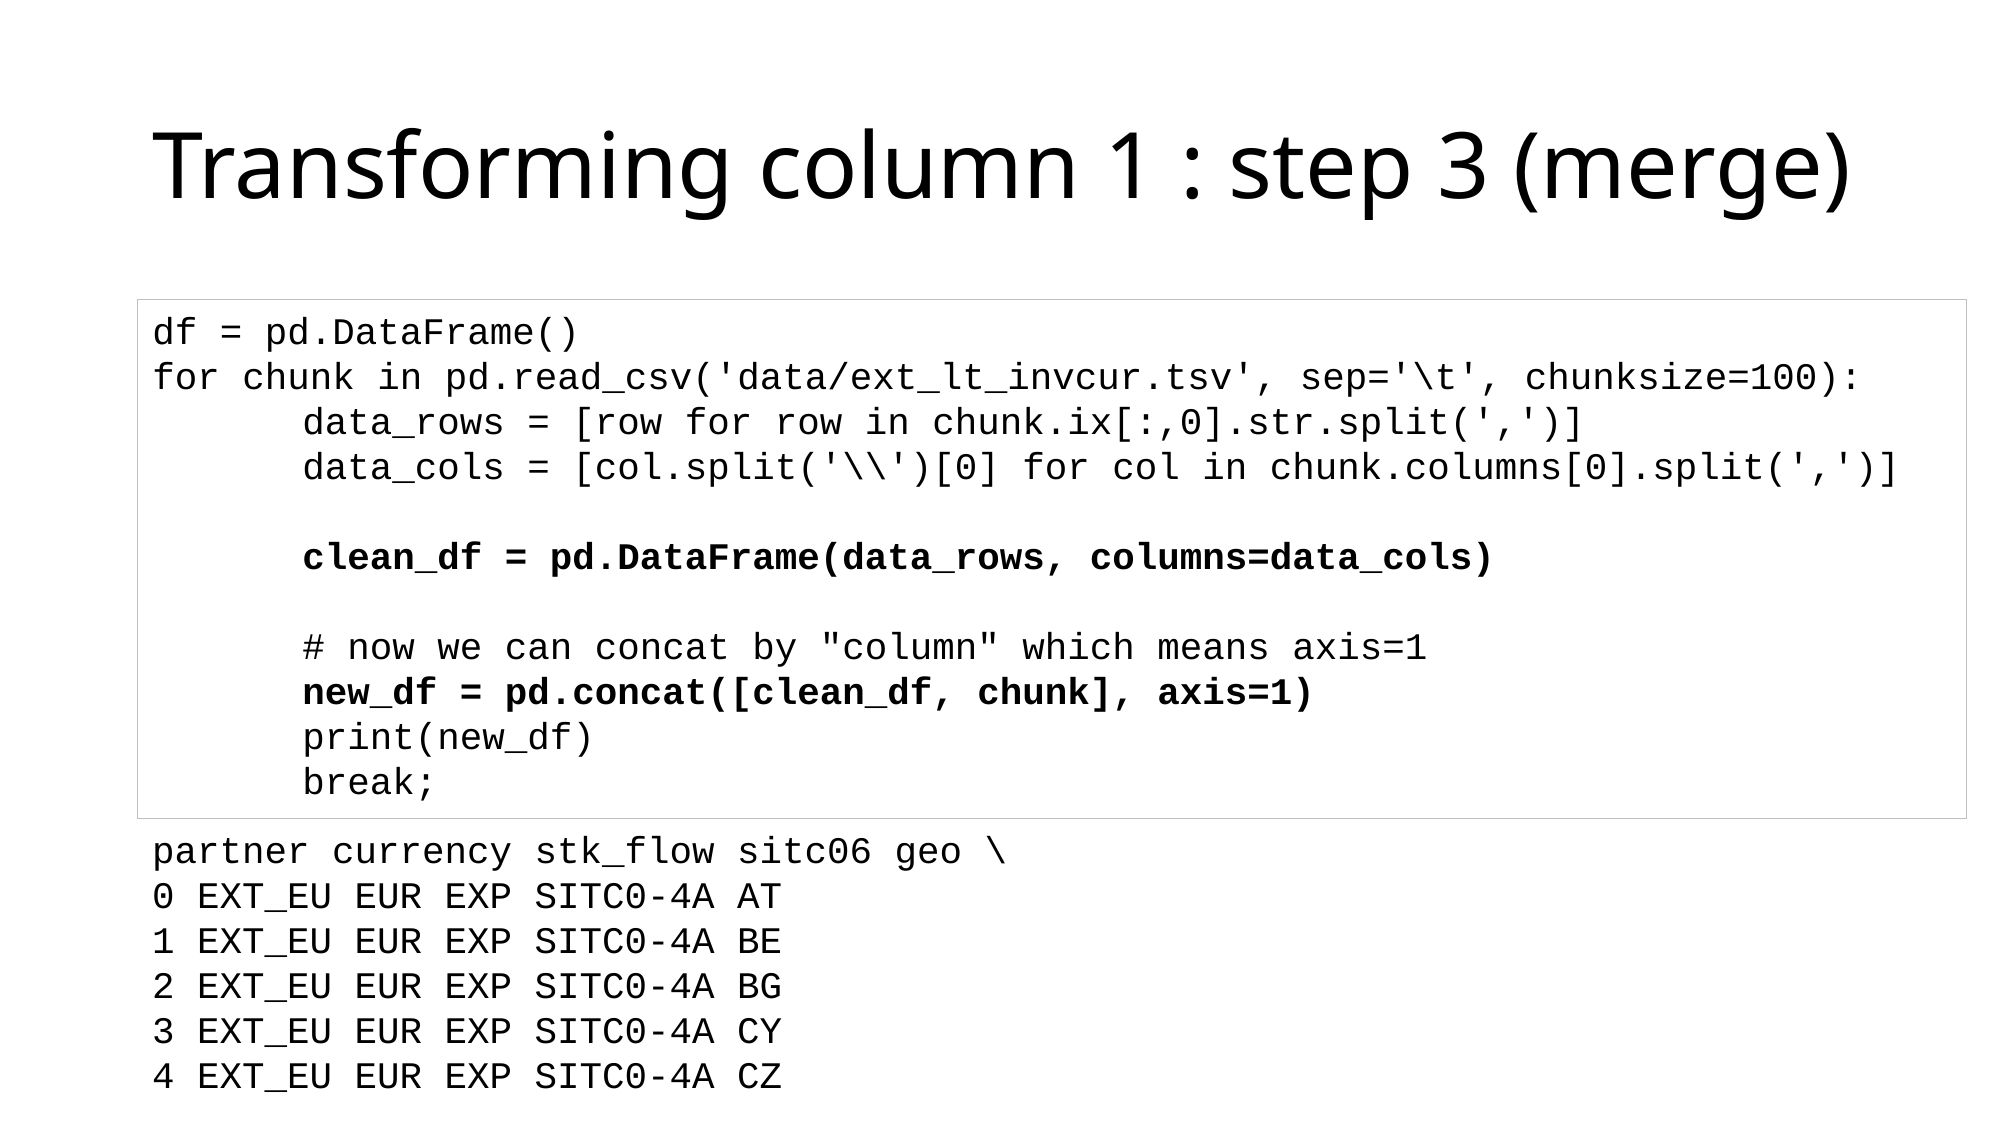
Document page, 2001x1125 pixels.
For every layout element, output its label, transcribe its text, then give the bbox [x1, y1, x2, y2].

title Transforming column 1 : step 3 (merge) [137, 59, 1967, 278]
list df = pd.DataFrame() for chunk in pd.read_csv('data/ext_lt_invcur.tsv', sep='\t', chunksize=100): data_rows = [row for row in chunk.ix[:,0].str.split(',')] data_cols = [col.split('\\')[0] for col in chunk.columns[0].split(',')] clean_df = pd.DataFrame(data_rows, columns=data_cols) # now we can concat by "column" which means axis=1 new_df = pd.concat([clean_df, chunk], axis=1) print(new_df) break; [137, 299, 1967, 819]
text_box partner currency stk_flow sitc06 geo \ 0 EXT_EU EUR EXP SITC0-4A AT 1 EXT_EU EUR EXP SITC0-4A BE 2 EXT_EU EUR EXP SITC0-4A BG 3 EXT_EU EUR EXP SITC0-4A CY 4 EXT_EU EUR EXP SITC0-4A CZ [137, 818, 1908, 1125]
